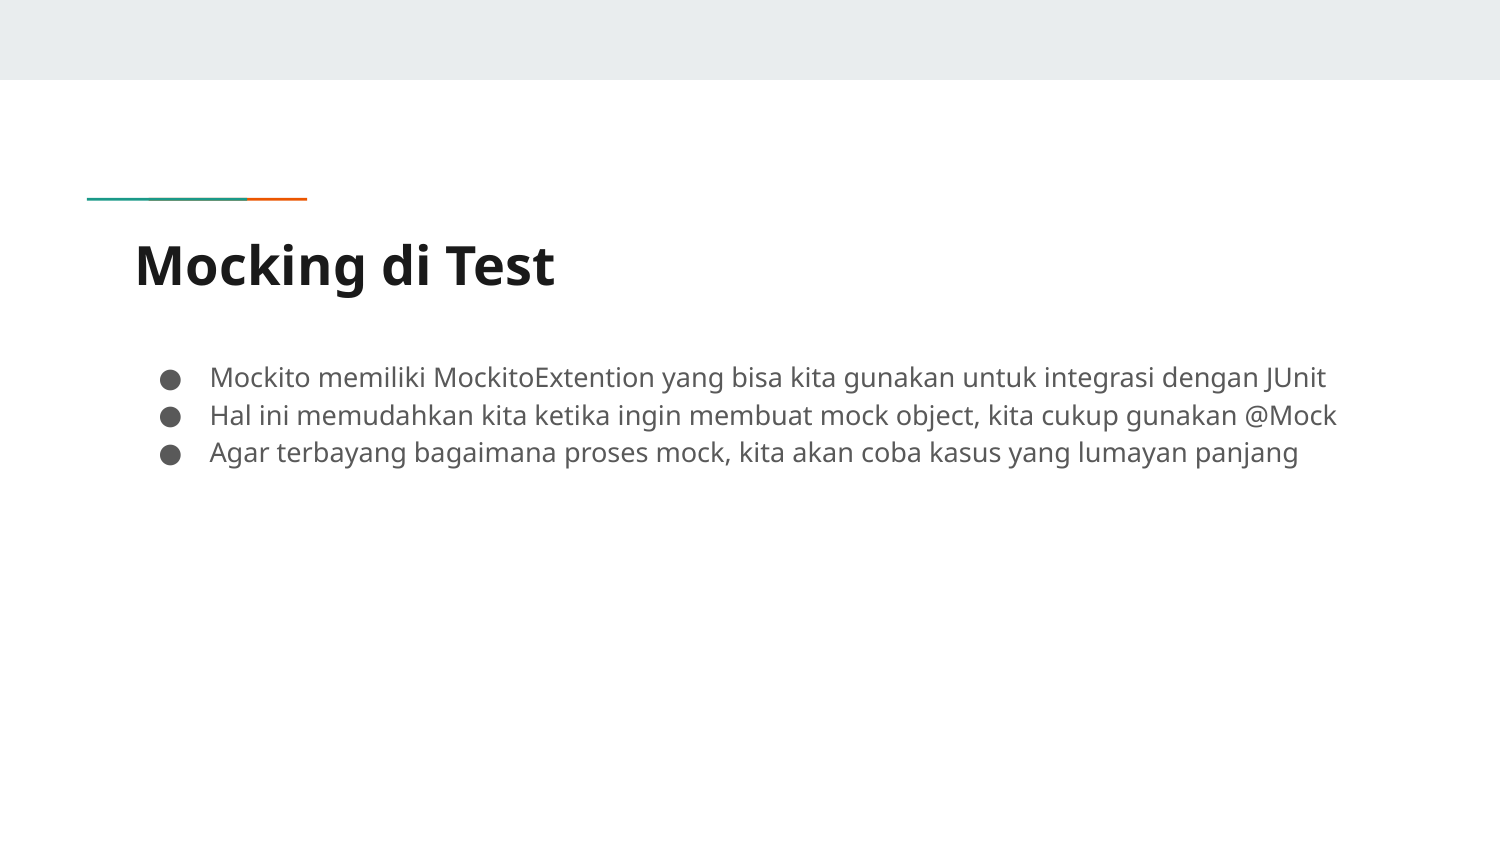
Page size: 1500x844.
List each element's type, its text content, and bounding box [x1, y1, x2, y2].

list Mockito memiliki MockitoExtention yang bisa kita gunakan untuk integrasi dengan JUnit Hal ini memudahkan kita ketika ingin membuat mock object, kita cukup gunakan @Mock Agar terbayang bagaimana proses mock, kita akan coba kasus yang lumayan panjang [119, 341, 1381, 712]
title Mocking di Test [119, 216, 1381, 305]
